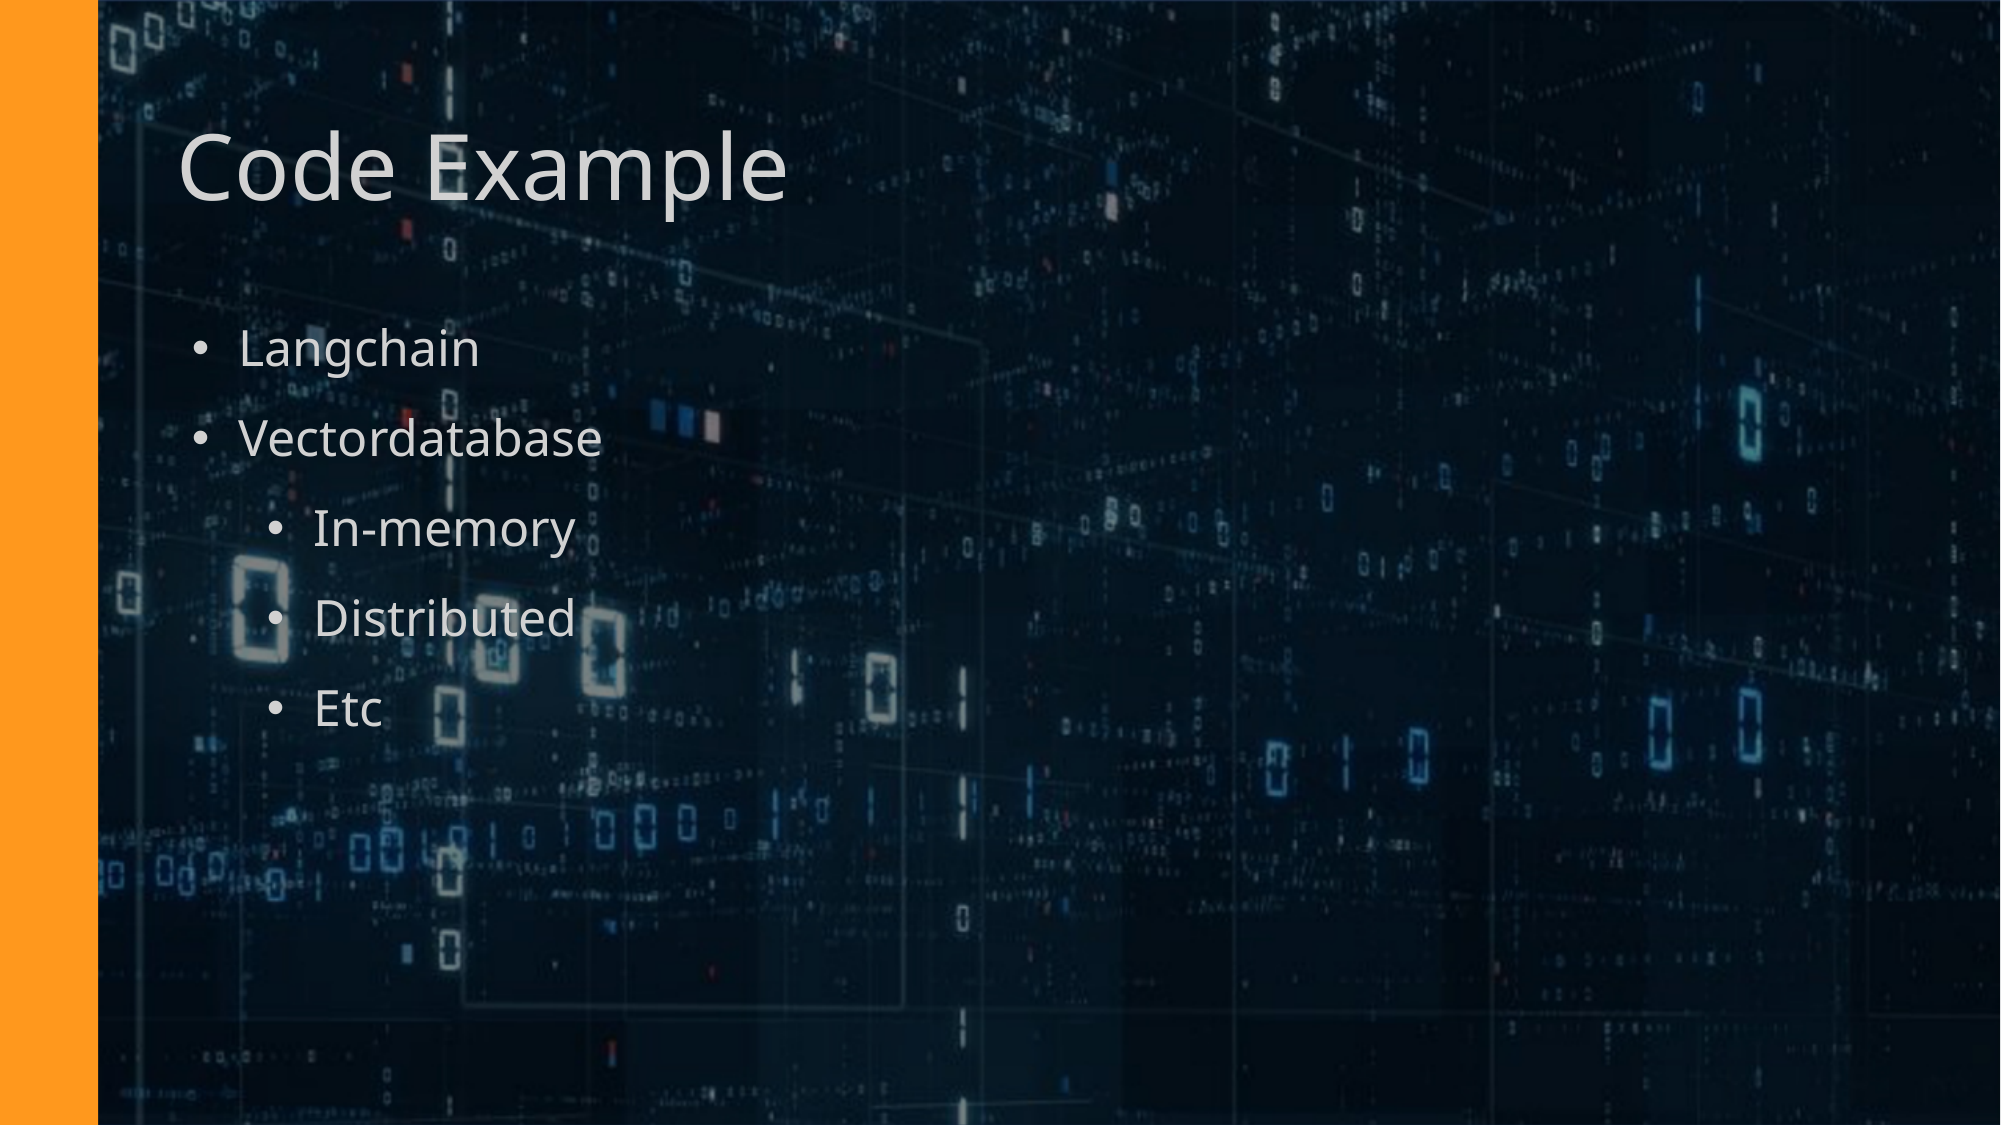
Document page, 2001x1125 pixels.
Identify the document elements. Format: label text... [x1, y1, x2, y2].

text_box [0, 0, 99, 1125]
title Code Example [161, 62, 1397, 280]
text_box Langchain Vectordatabase In-memory Distributed Etc [177, 279, 817, 835]
